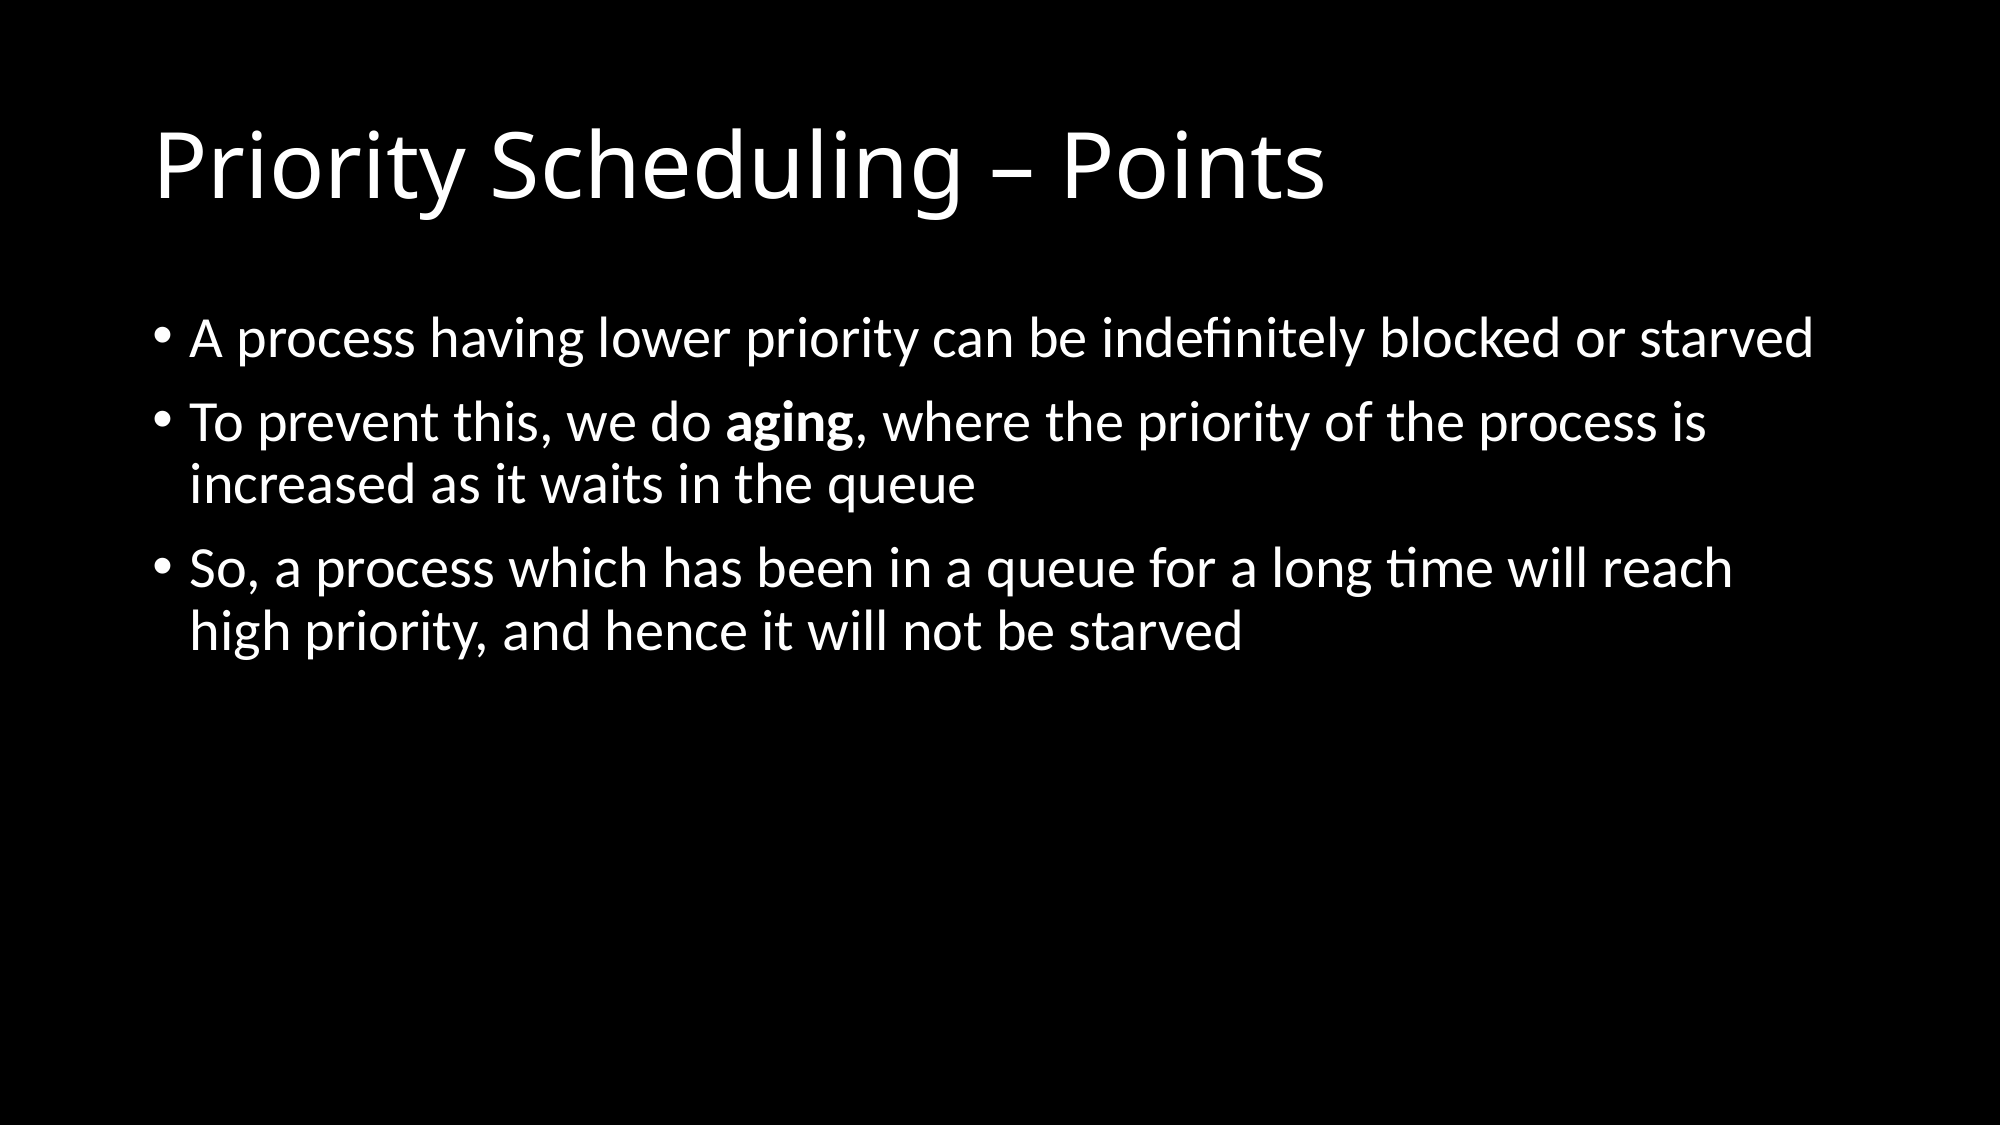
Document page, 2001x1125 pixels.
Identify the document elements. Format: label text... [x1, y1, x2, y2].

title Priority Scheduling – Points [137, 59, 1863, 278]
list A process having lower priority can be indefinitely blocked or starved To prevent this, we do aging, where the priority of the process is increased as it waits in the queue So, a process which has been in a queue for a long time will reach high priority, and hence it will not be starved [137, 299, 1863, 1014]
